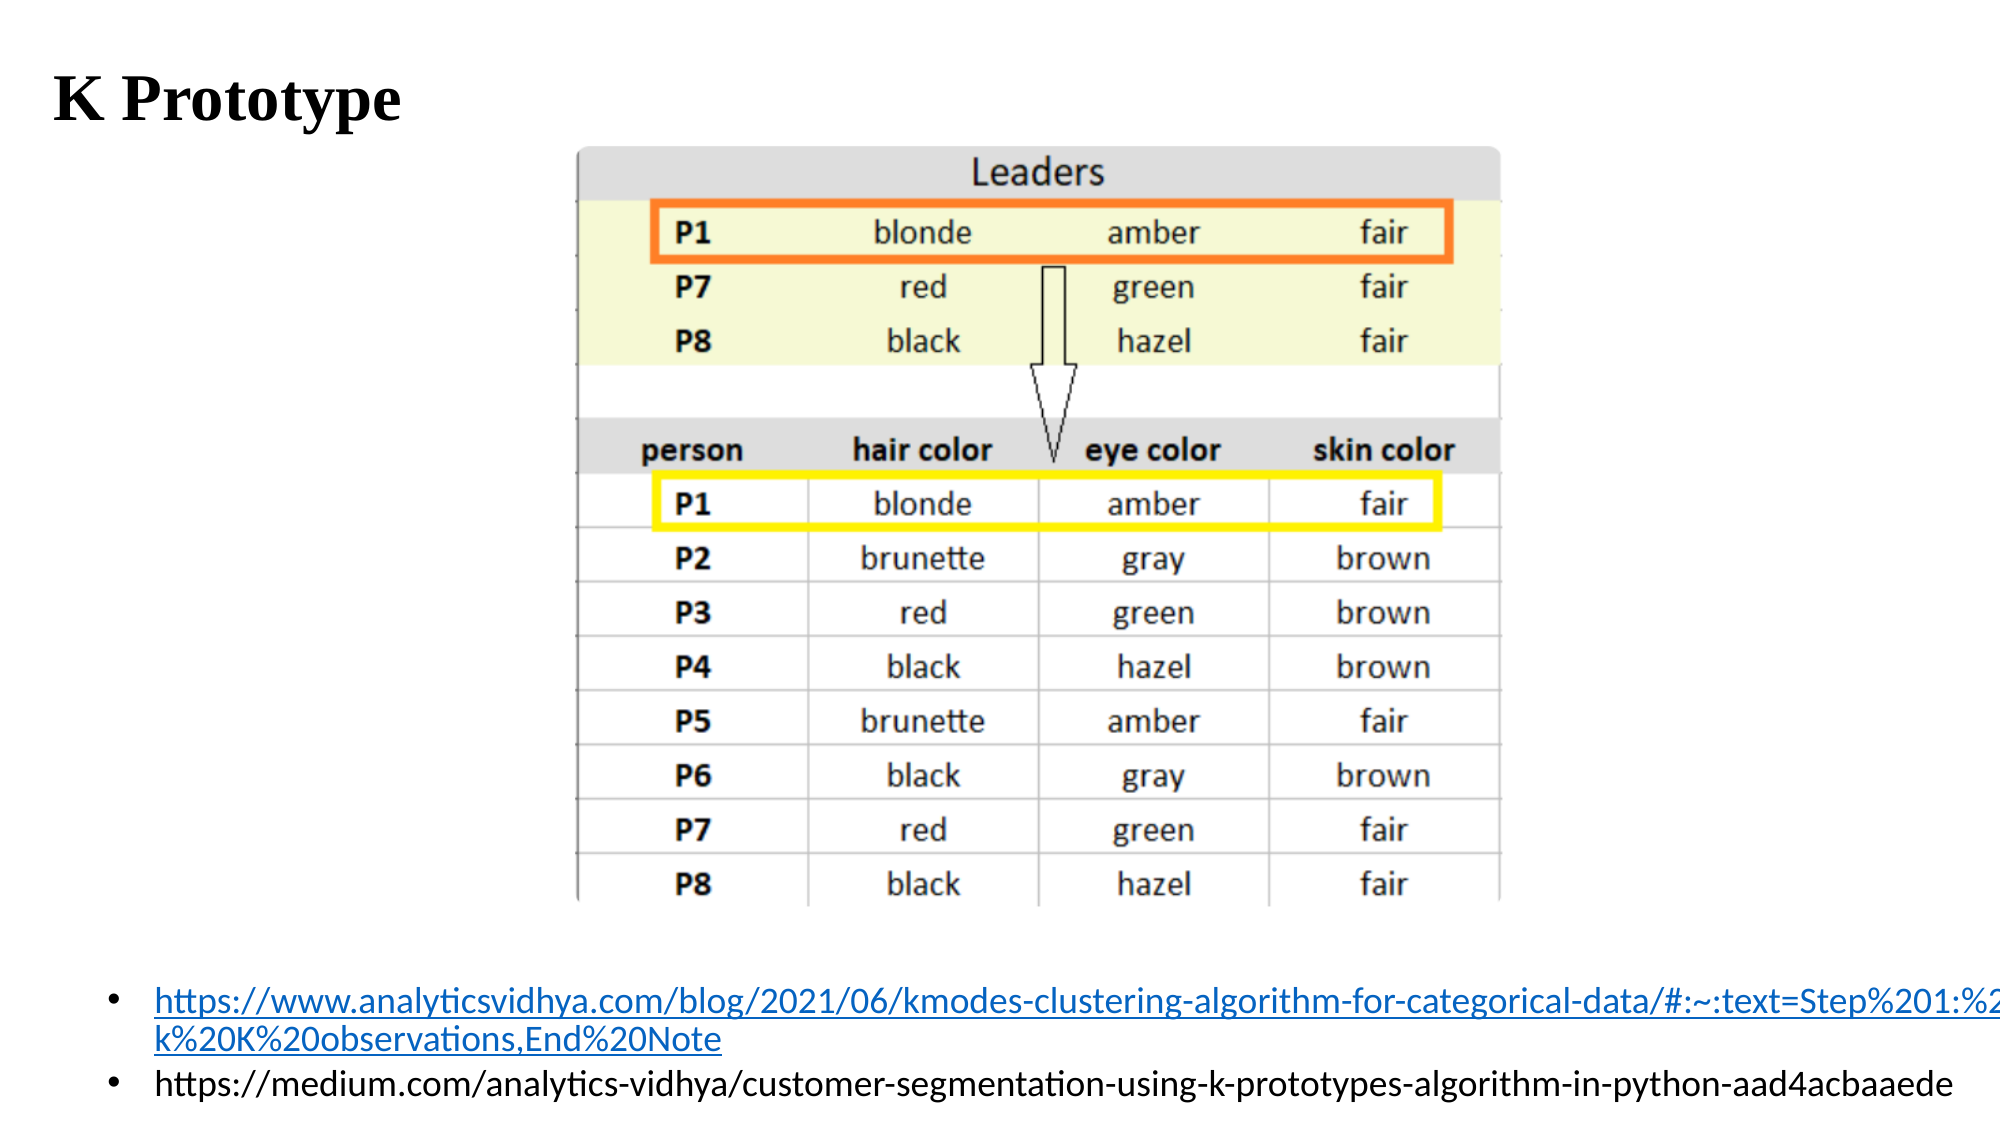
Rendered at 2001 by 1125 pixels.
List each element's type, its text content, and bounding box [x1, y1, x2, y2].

text_box K Prototype [38, 46, 1718, 142]
text_box https://www.analyticsvidhya.com/blog/2021/06/kmodes-clustering-algorithm-for-categorical-data/#:~:text=Step%201:%20Pick%20K%20observations,End%20Note https://medium.com/analytics-vidhya/customer-segmentation-using-k-prototypes-algorithm-in-python-aad4acbaaede [92, 968, 2000, 1074]
picture [564, 130, 1515, 929]
